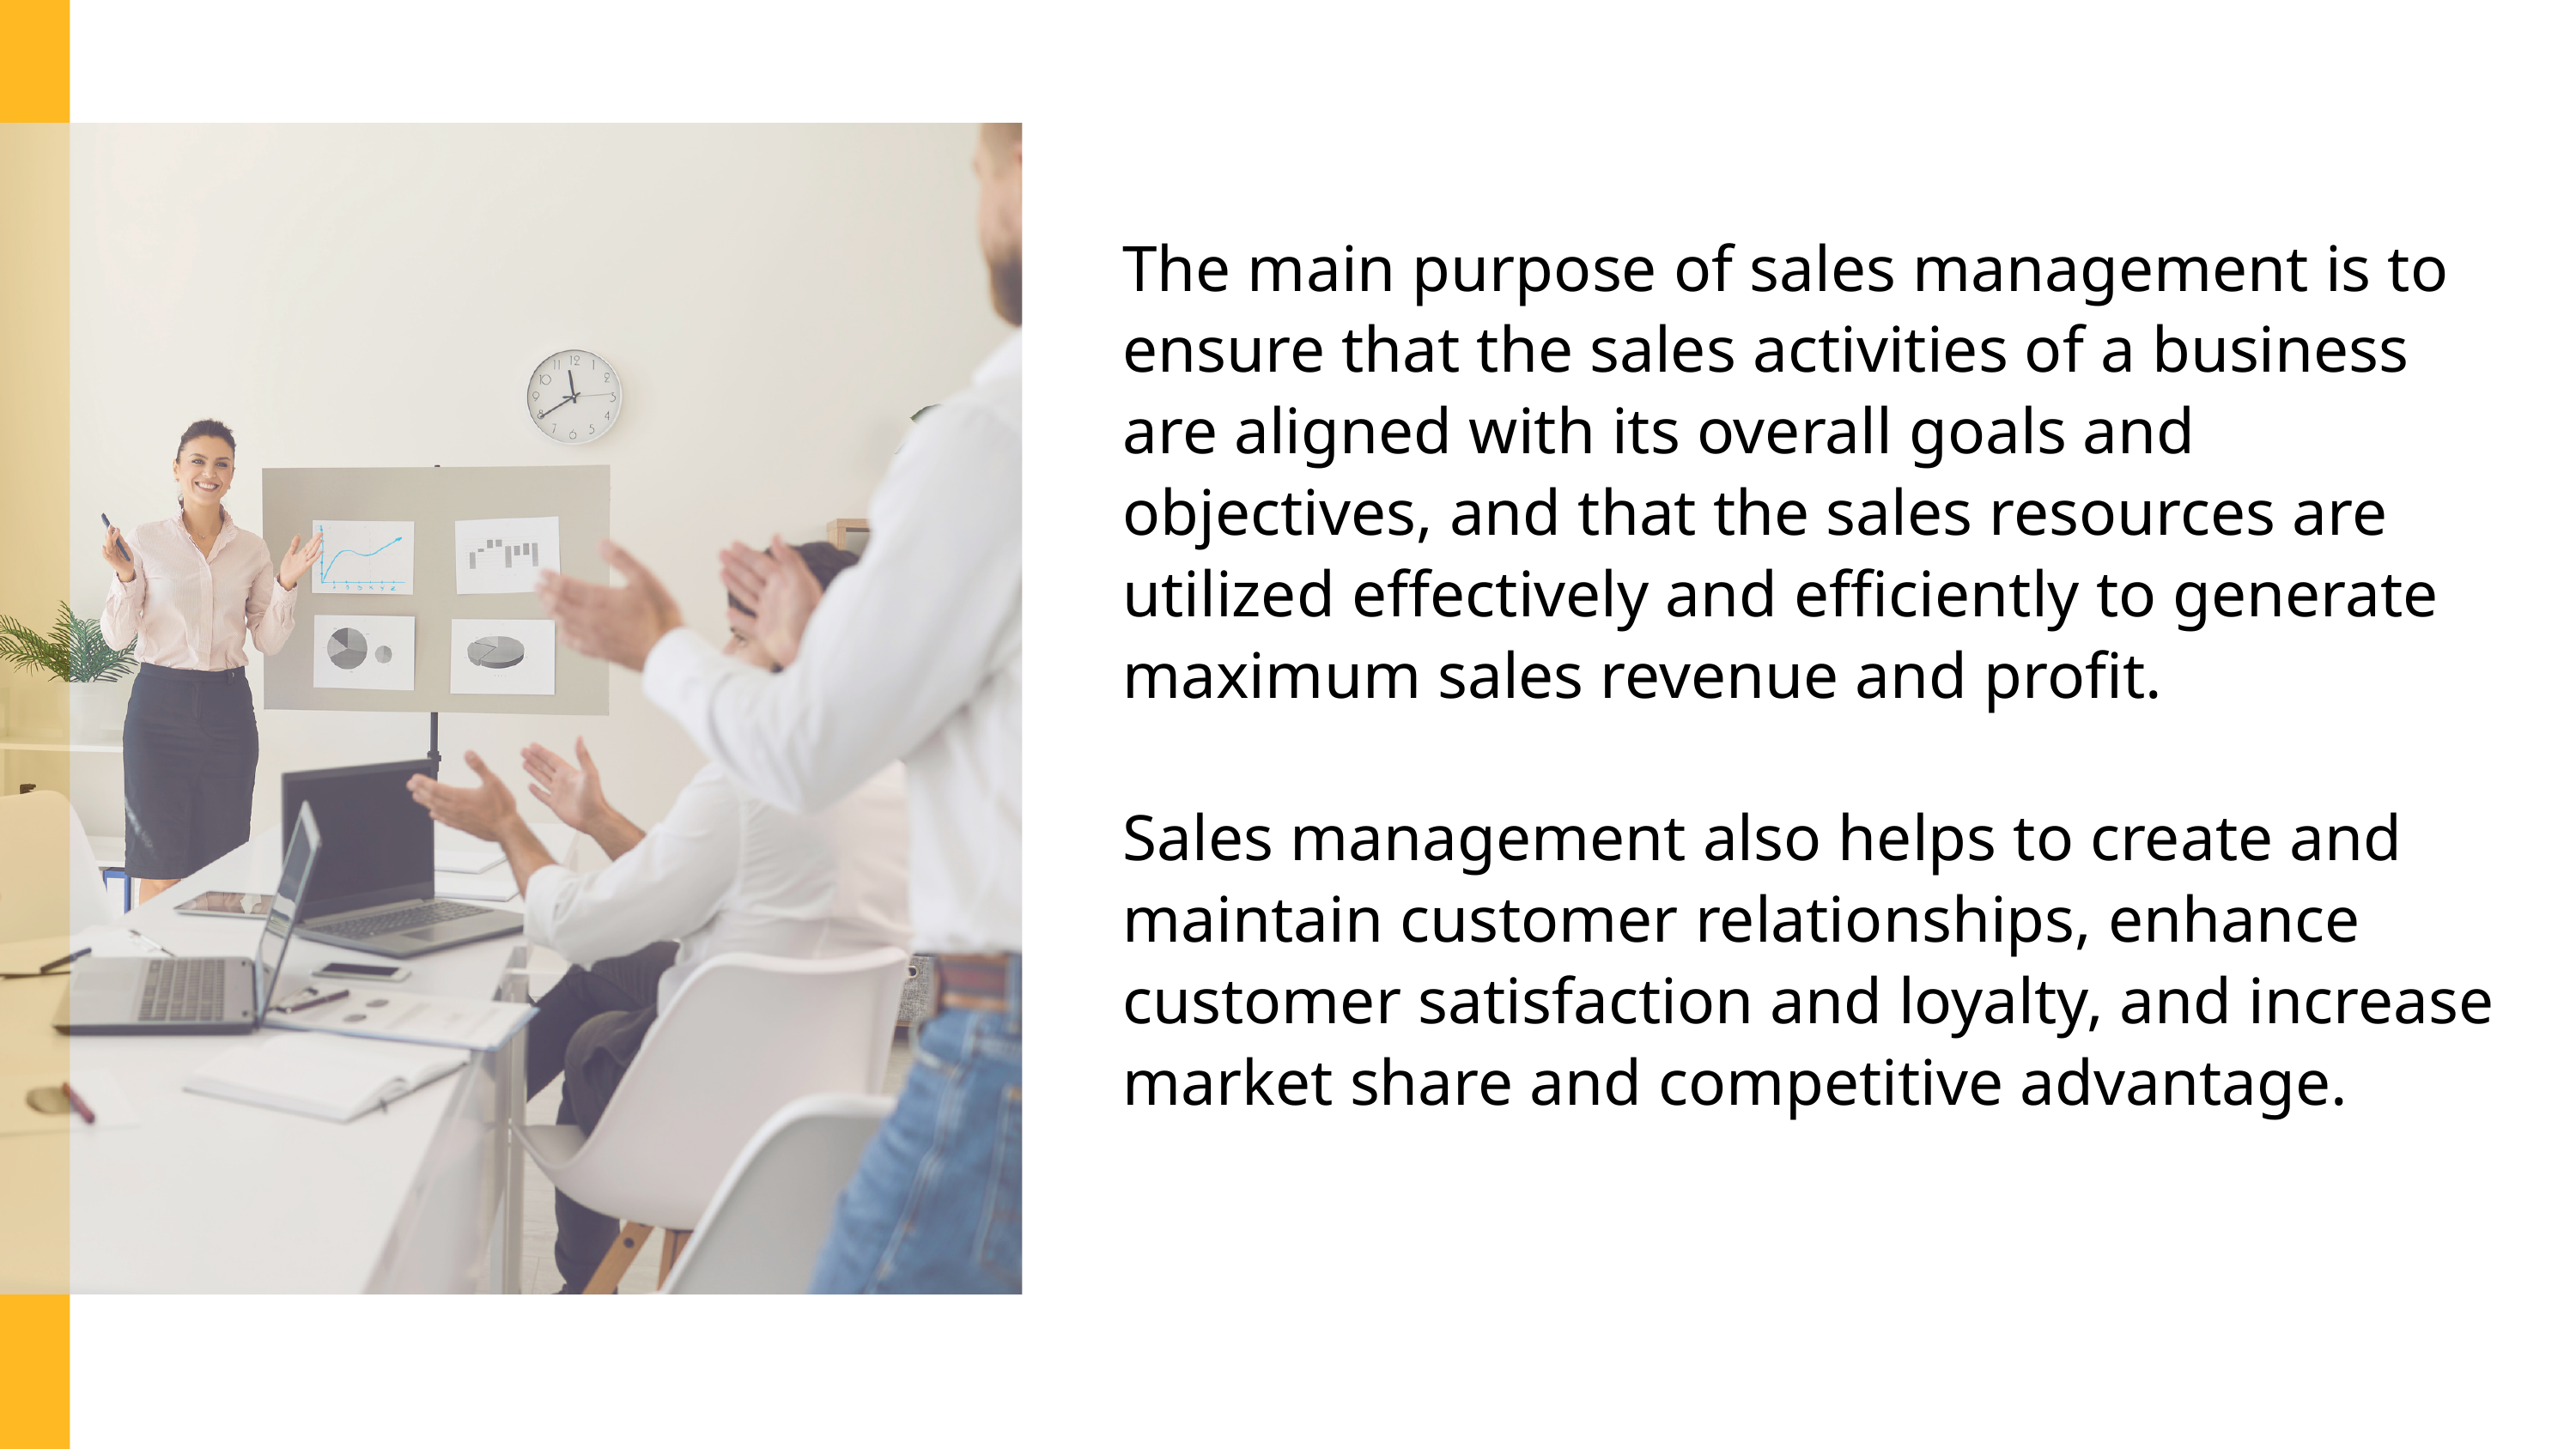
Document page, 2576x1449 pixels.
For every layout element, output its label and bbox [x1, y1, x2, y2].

text_box [0, 1294, 70, 1449]
text_box [0, 123, 1023, 1294]
text_box [0, 0, 70, 123]
text_box [1122, 225, 2500, 1273]
